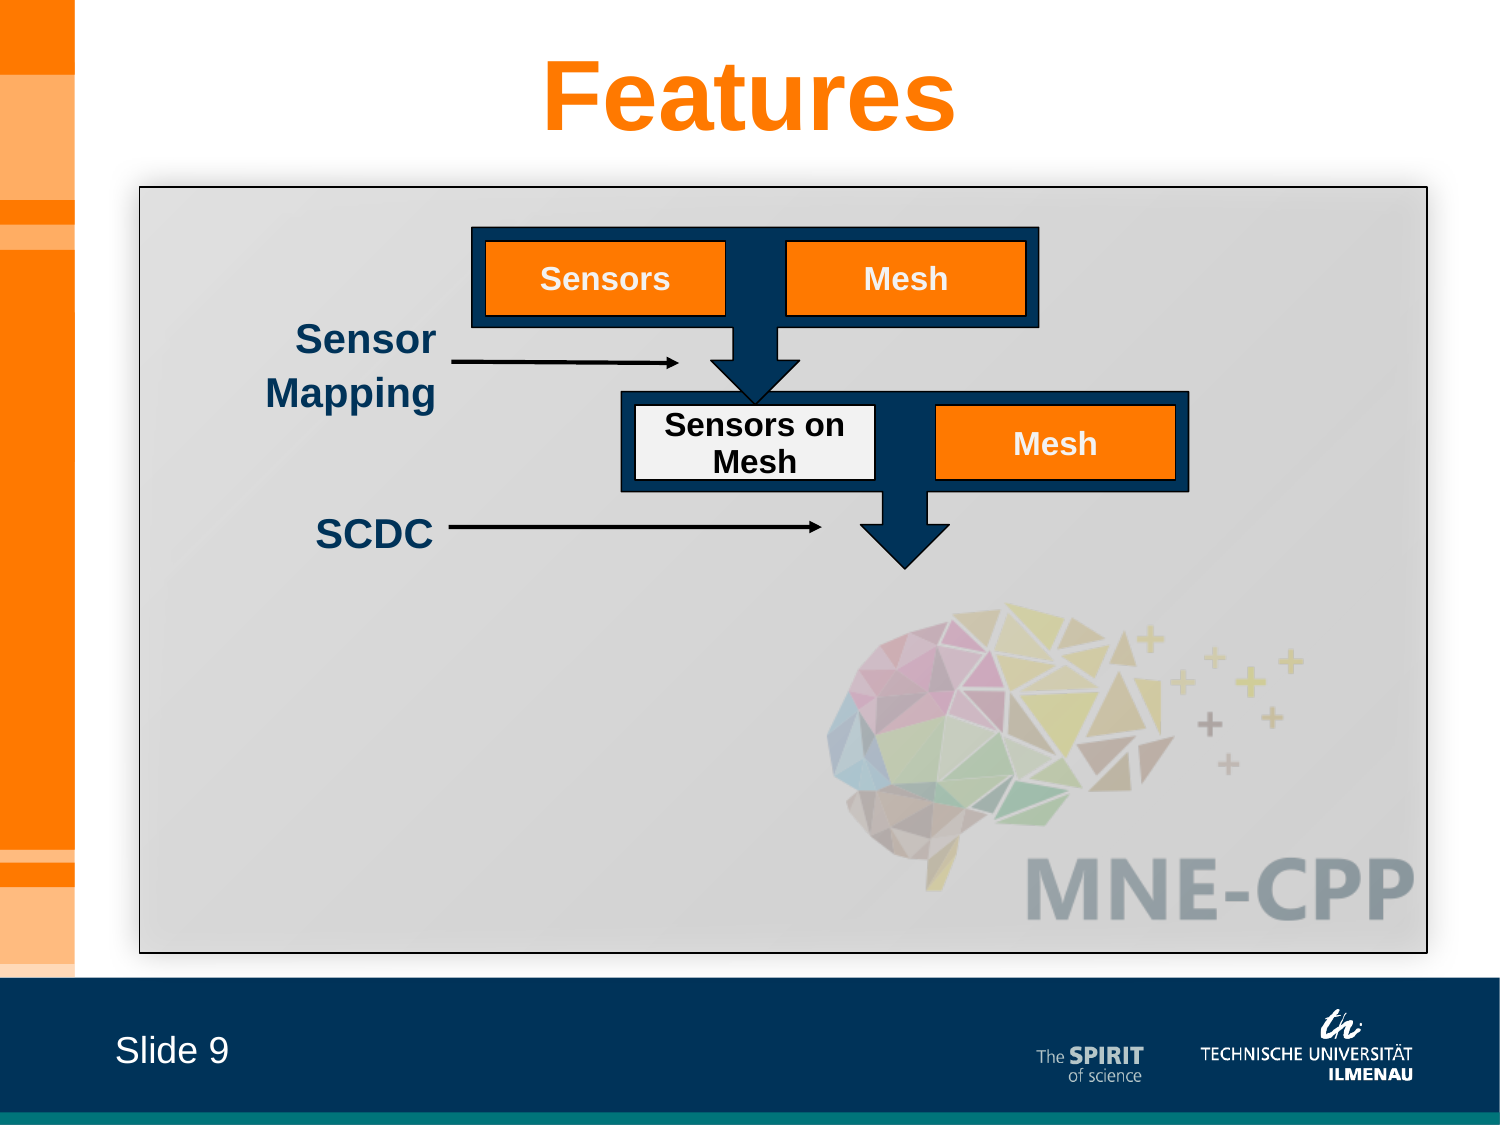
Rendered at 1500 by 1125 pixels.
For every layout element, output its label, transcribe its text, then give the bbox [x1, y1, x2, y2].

picture [701, 552, 1500, 973]
text_box [139, 187, 1428, 953]
text_box [621, 391, 1189, 552]
picture [1033, 1040, 1147, 1085]
text_box Mesh [786, 240, 1027, 316]
text_box Mesh [935, 405, 1176, 481]
text_box Features [0, 28, 1500, 137]
text_box Slide 9 [100, 1023, 491, 1080]
text_box Sensor Mapping [151, 298, 452, 425]
text_box Sensors on Mesh [634, 405, 875, 481]
picture [1200, 1009, 1413, 1081]
text_box [471, 227, 1039, 405]
text_box Sensors [485, 240, 726, 316]
text_box SCDC [298, 493, 449, 561]
